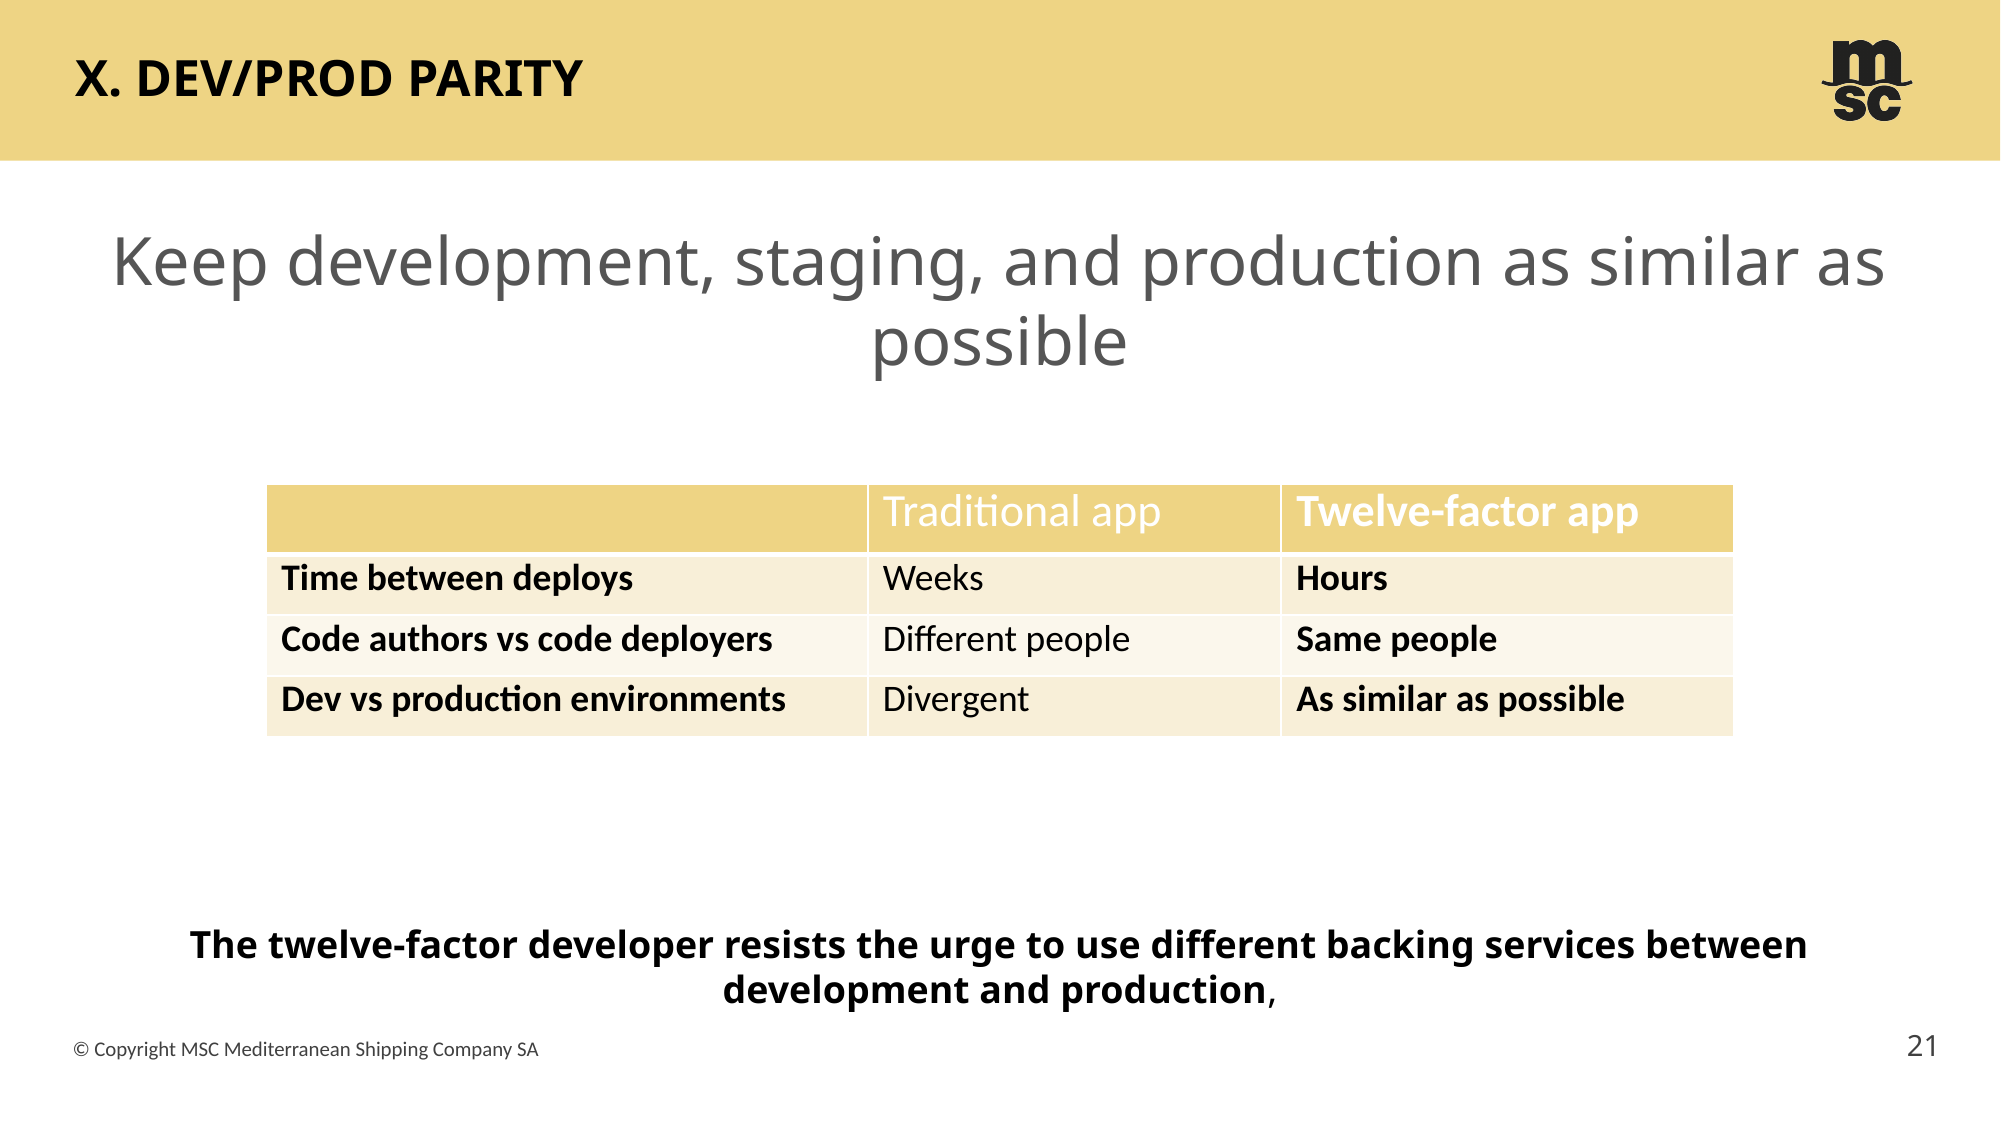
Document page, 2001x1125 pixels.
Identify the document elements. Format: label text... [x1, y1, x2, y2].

table_cell Code authors vs code deployers [267, 616, 867, 675]
picture [1797, 5, 1937, 157]
table_cell Time between deploys [267, 557, 867, 614]
table_header Twelve-factor app [1282, 485, 1733, 552]
text_box The twelve-factor developer resists the urge to use different backing services between development and production, [72, 913, 1928, 1019]
text_box Keep development, staging, and production as similar as possible [0, 210, 2000, 386]
table_header Traditional app [869, 485, 1280, 552]
table_cell Dev vs production environments [267, 677, 867, 736]
table_cell Hours [1282, 557, 1733, 614]
slide_number 21 [1879, 1019, 1956, 1070]
table_cell As similar as possible [1282, 677, 1733, 736]
table_cell Same people [1282, 616, 1733, 675]
footer © Copyright MSC Mediterranean Shipping Company SA [57, 1027, 663, 1079]
table_cell Different people [869, 616, 1280, 675]
table_cell Weeks [869, 557, 1280, 614]
table_header [267, 485, 867, 552]
title X. Dev/prod parity [75, 6, 1474, 155]
table_cell Divergent [869, 677, 1280, 736]
